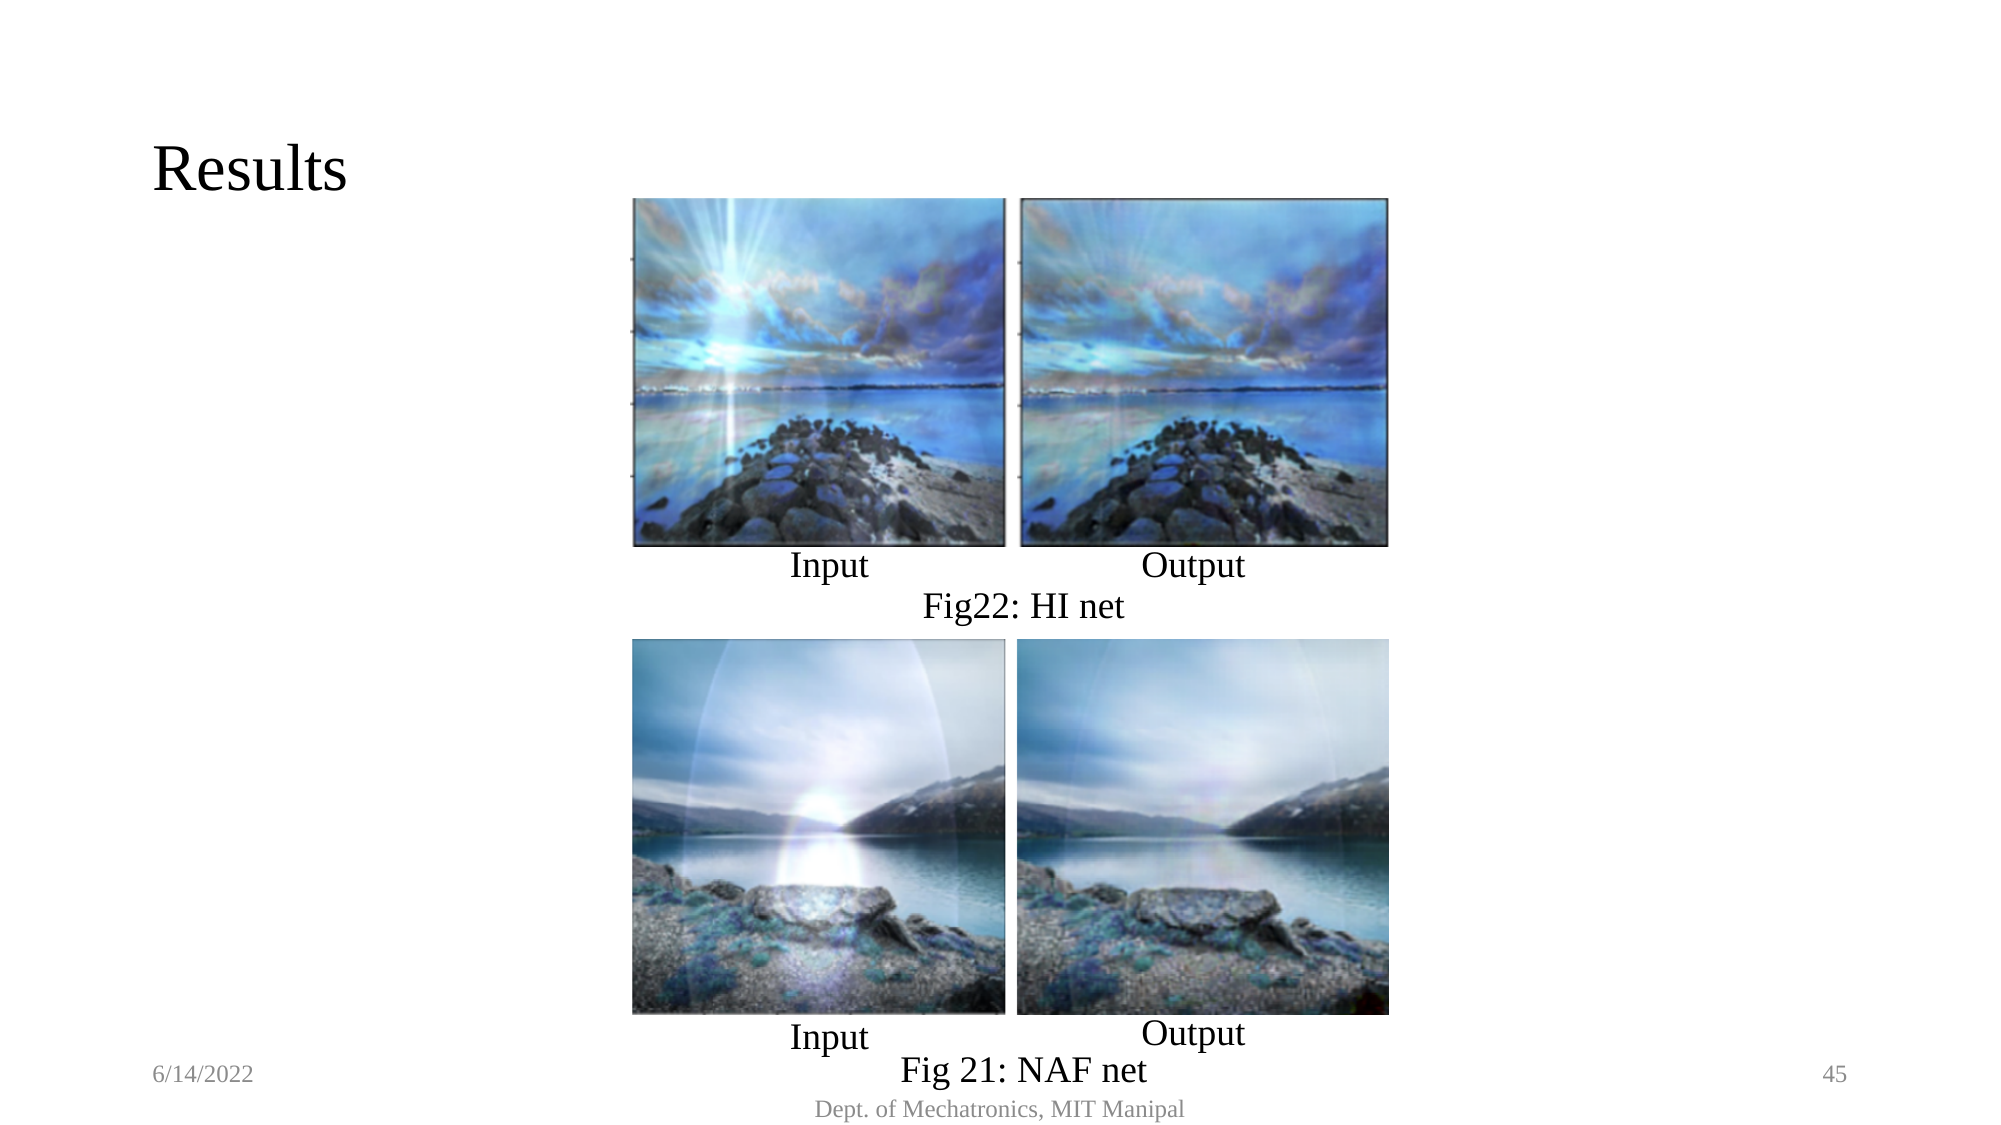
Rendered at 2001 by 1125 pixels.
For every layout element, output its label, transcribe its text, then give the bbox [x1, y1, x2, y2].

text_box Input [726, 1015, 933, 1065]
text_box Input [726, 547, 933, 592]
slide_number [137, 1042, 588, 1103]
text_box Output [1090, 547, 1297, 592]
picture [630, 196, 1389, 547]
text_box Fig22: HI net [895, 573, 1153, 634]
text_box Output [1090, 1015, 1297, 1061]
title Results [137, 59, 1863, 278]
text_box Fig 21: NAF net [879, 1037, 1169, 1077]
picture [630, 639, 1389, 1015]
slide_number 45 [1412, 1042, 1863, 1103]
footer Dept. of Mechatronics, MIT Manipal [662, 1077, 1338, 1125]
